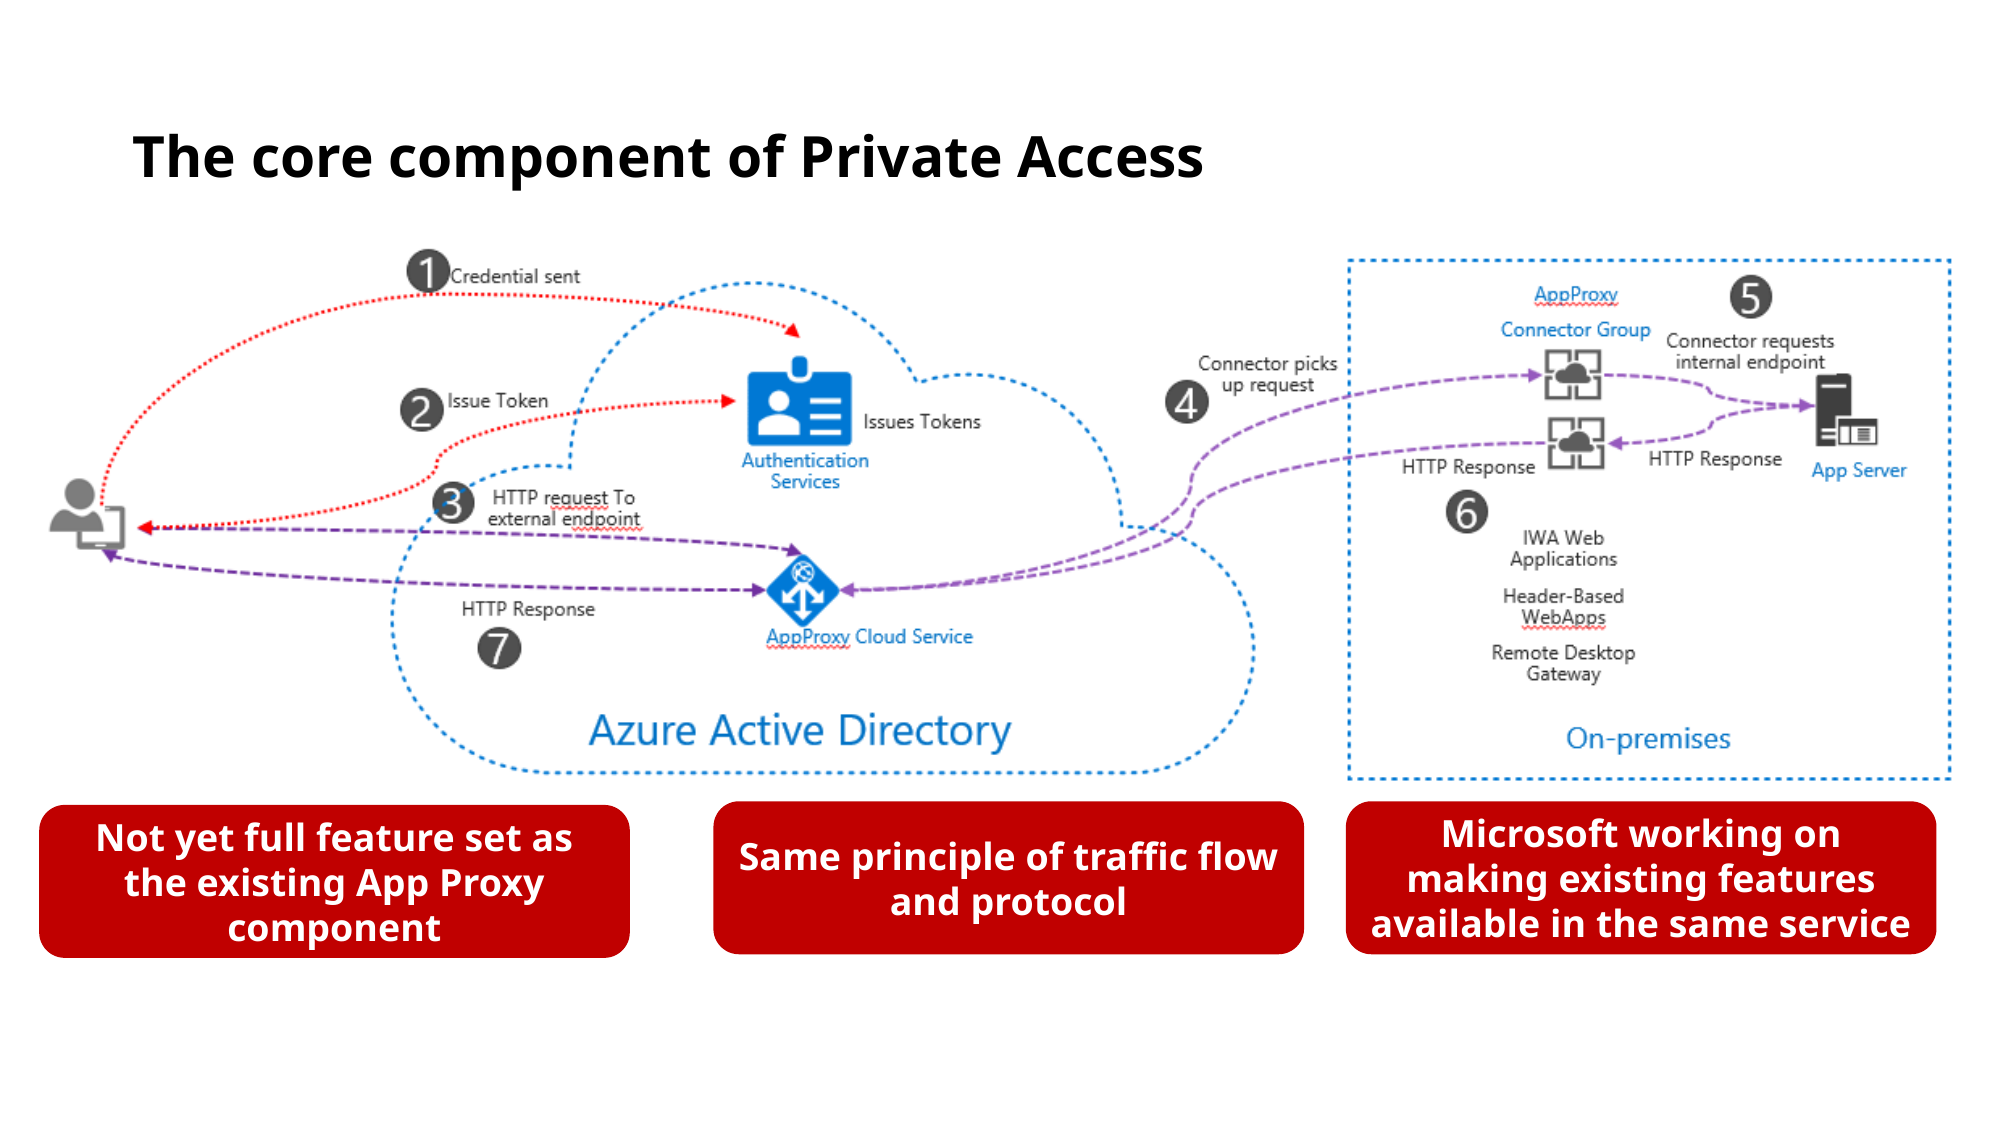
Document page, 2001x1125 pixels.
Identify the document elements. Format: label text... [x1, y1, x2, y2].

text_box Same principle of traffic flow and protocol [711, 818, 1306, 956]
text_box Microsoft working on making existing features available in the same service [1344, 818, 1939, 956]
picture [38, 208, 1979, 818]
title The core component of Private Access [117, 121, 1882, 198]
text_box Not yet full feature set as the existing App Proxy component [37, 818, 632, 960]
